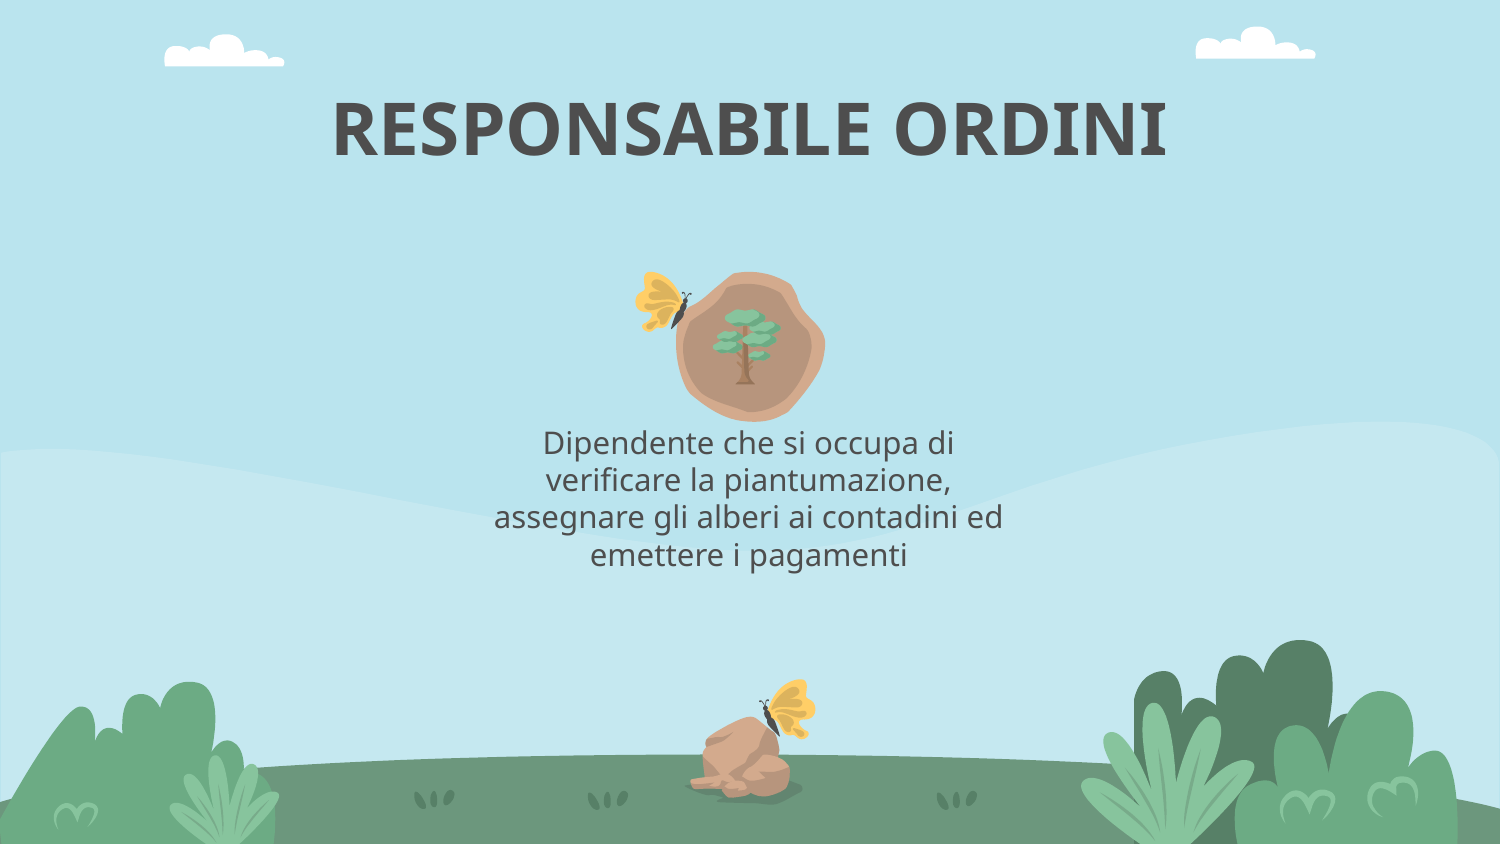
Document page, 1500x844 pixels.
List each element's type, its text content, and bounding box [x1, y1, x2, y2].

subtitle Dipendente che si occupa di verificare la piantumazione, assegnare gli alberi ai contadini ed emettere i pagamenti [461, 437, 1037, 558]
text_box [635, 271, 692, 333]
title RESPONSABILE ORDINI [118, 88, 1382, 164]
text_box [675, 271, 826, 423]
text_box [712, 309, 781, 385]
